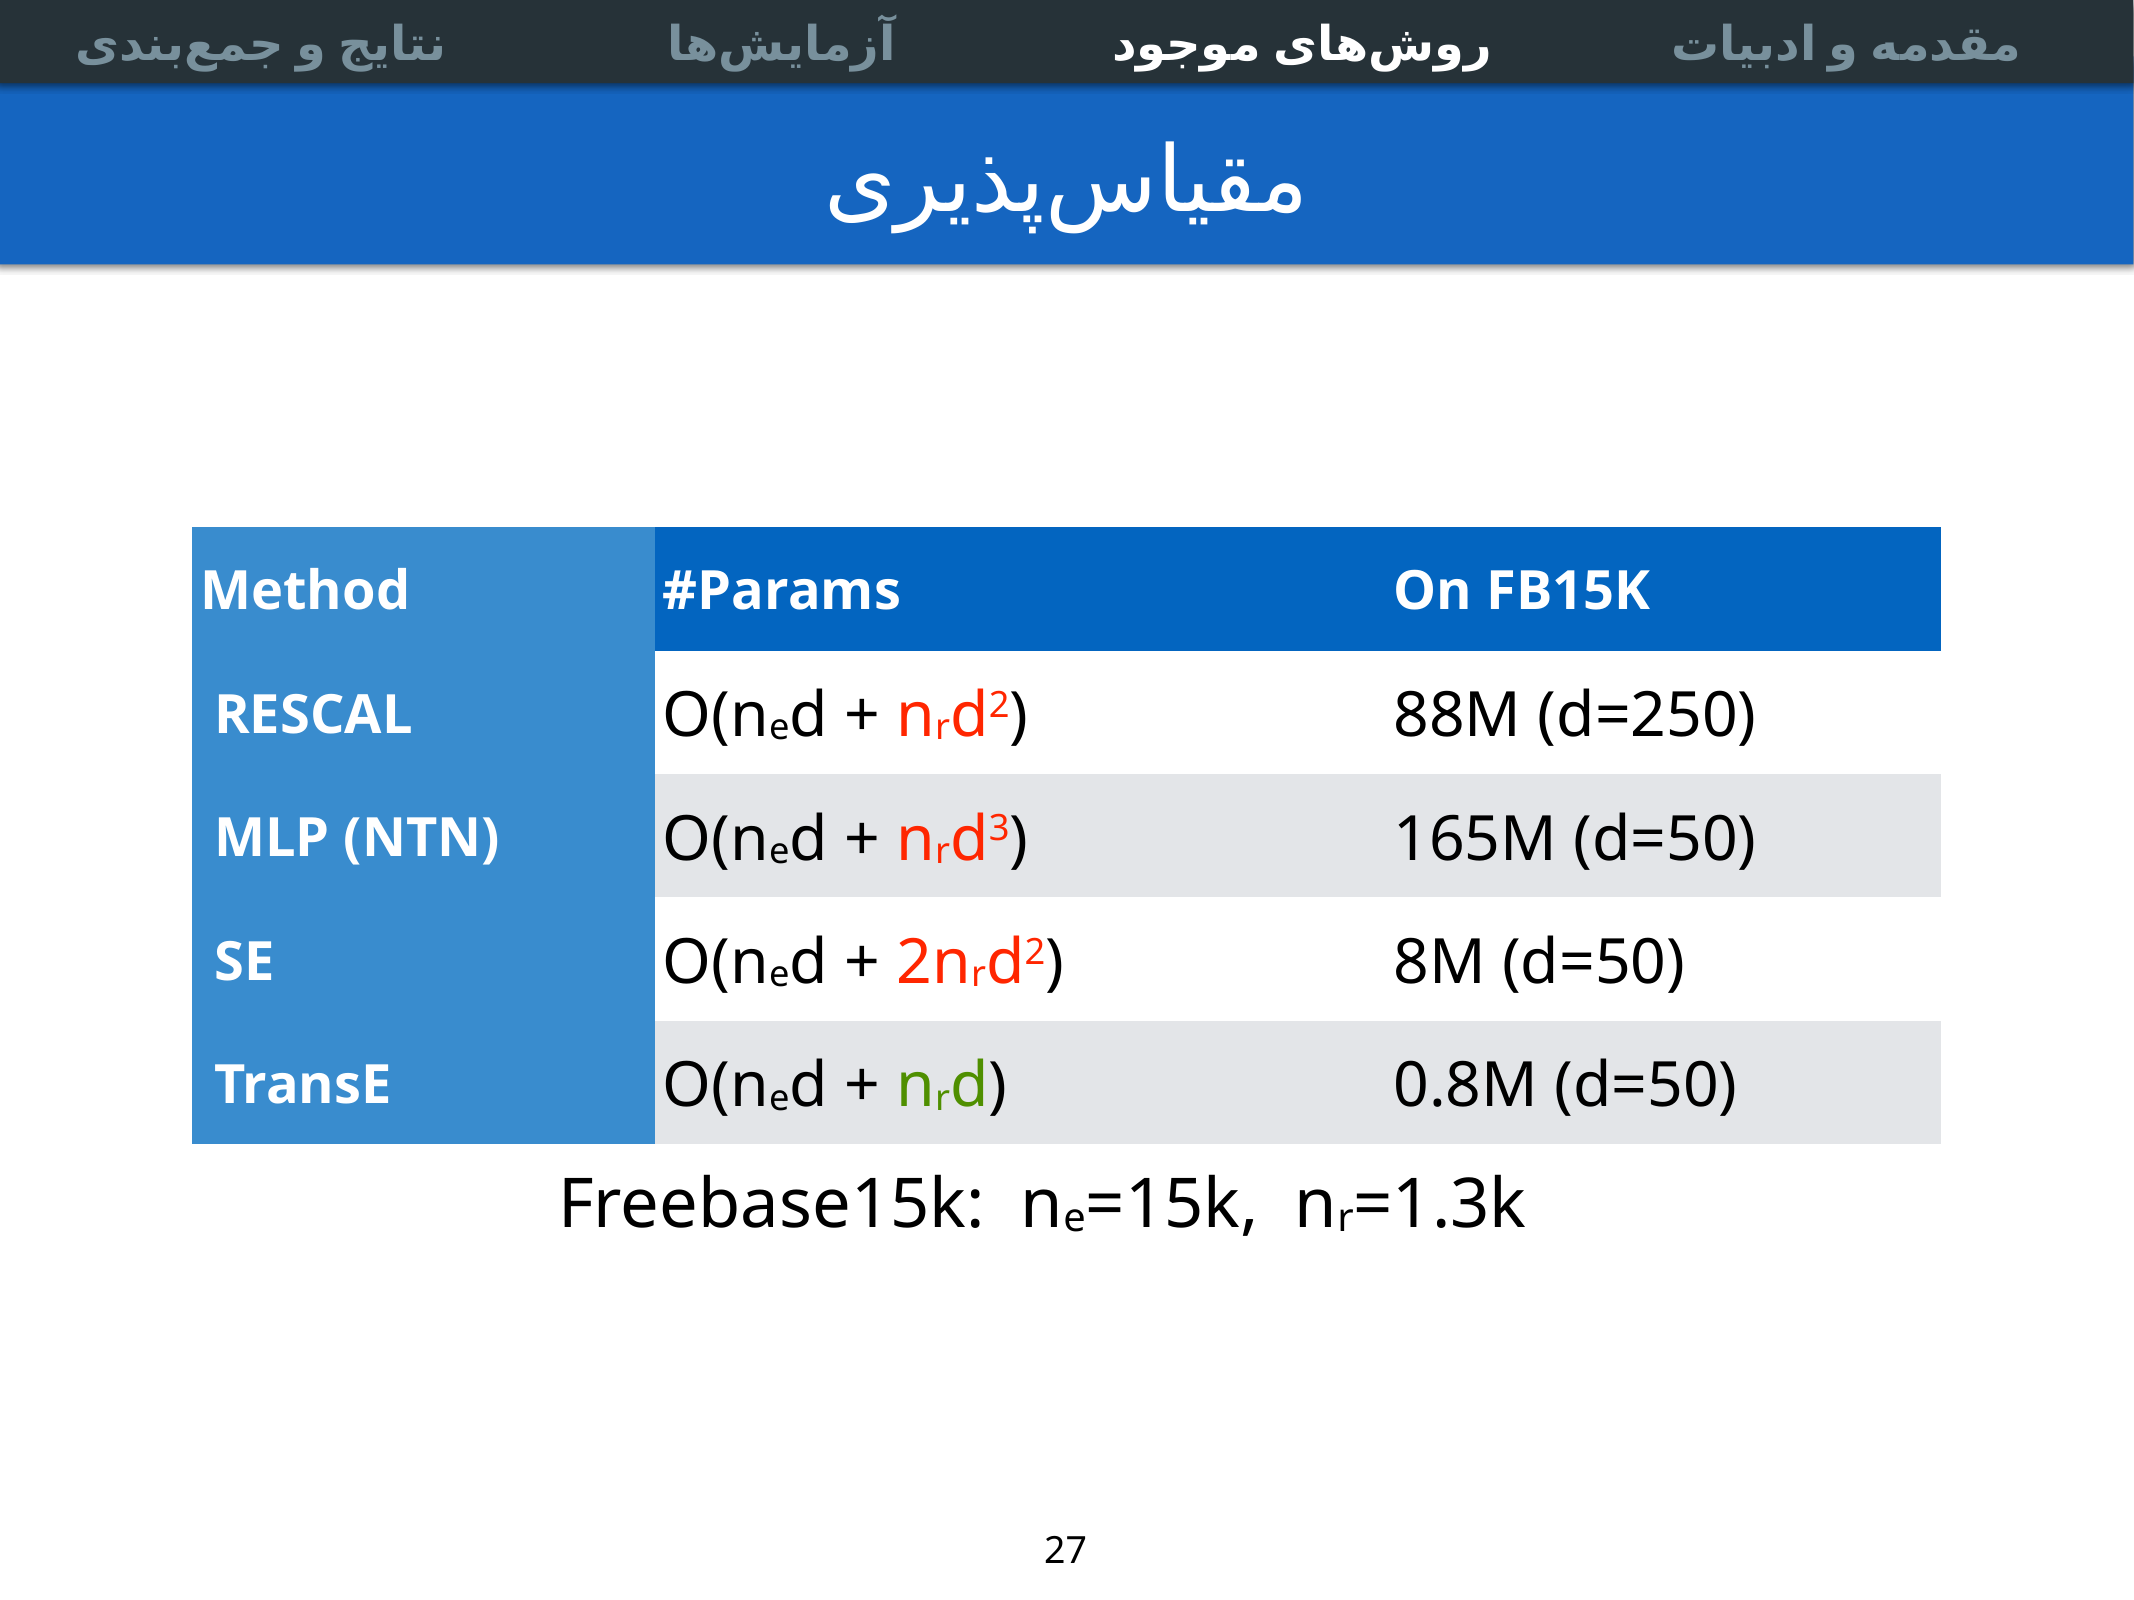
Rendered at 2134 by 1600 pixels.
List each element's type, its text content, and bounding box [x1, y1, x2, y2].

table_cell TransE [192, 1021, 655, 1144]
title مقیاس‌پذیری [155, 83, 1978, 267]
table_cell O(ned + nrd2) [655, 651, 1385, 774]
text_box مقدمه و ادبیات [1561, 4, 2132, 79]
text_box روش‌های موجود [1041, 4, 1561, 79]
table_cell O(ned + 2nrd2) [655, 897, 1385, 1021]
table_cell 0.8M (d=50) [1385, 1021, 1941, 1144]
table_cell RESCAL [192, 651, 655, 774]
table_cell 165M (d=50) [1385, 774, 1941, 897]
table_cell O(ned + nrd) [655, 1021, 1385, 1144]
table_header #Params [655, 527, 1385, 651]
text_box Freebase15k: ne=15k, nr=1.3k [550, 1150, 1536, 1250]
table_cell O(ned + nrd3) [655, 774, 1385, 897]
table_cell 88M (d=250) [1385, 651, 1941, 774]
table_header On FB15K [1385, 527, 1941, 651]
table_cell MLP (NTN) [192, 774, 655, 897]
table_cell 8M (d=50) [1385, 897, 1941, 1021]
slide_number 27 [1034, 1517, 1097, 1581]
text_box نتایج و جمع‌بندی [1, 4, 521, 79]
text_box آزمایش‌ها [521, 4, 1041, 79]
table_header Method [192, 527, 655, 651]
table_cell SE [192, 897, 655, 1021]
